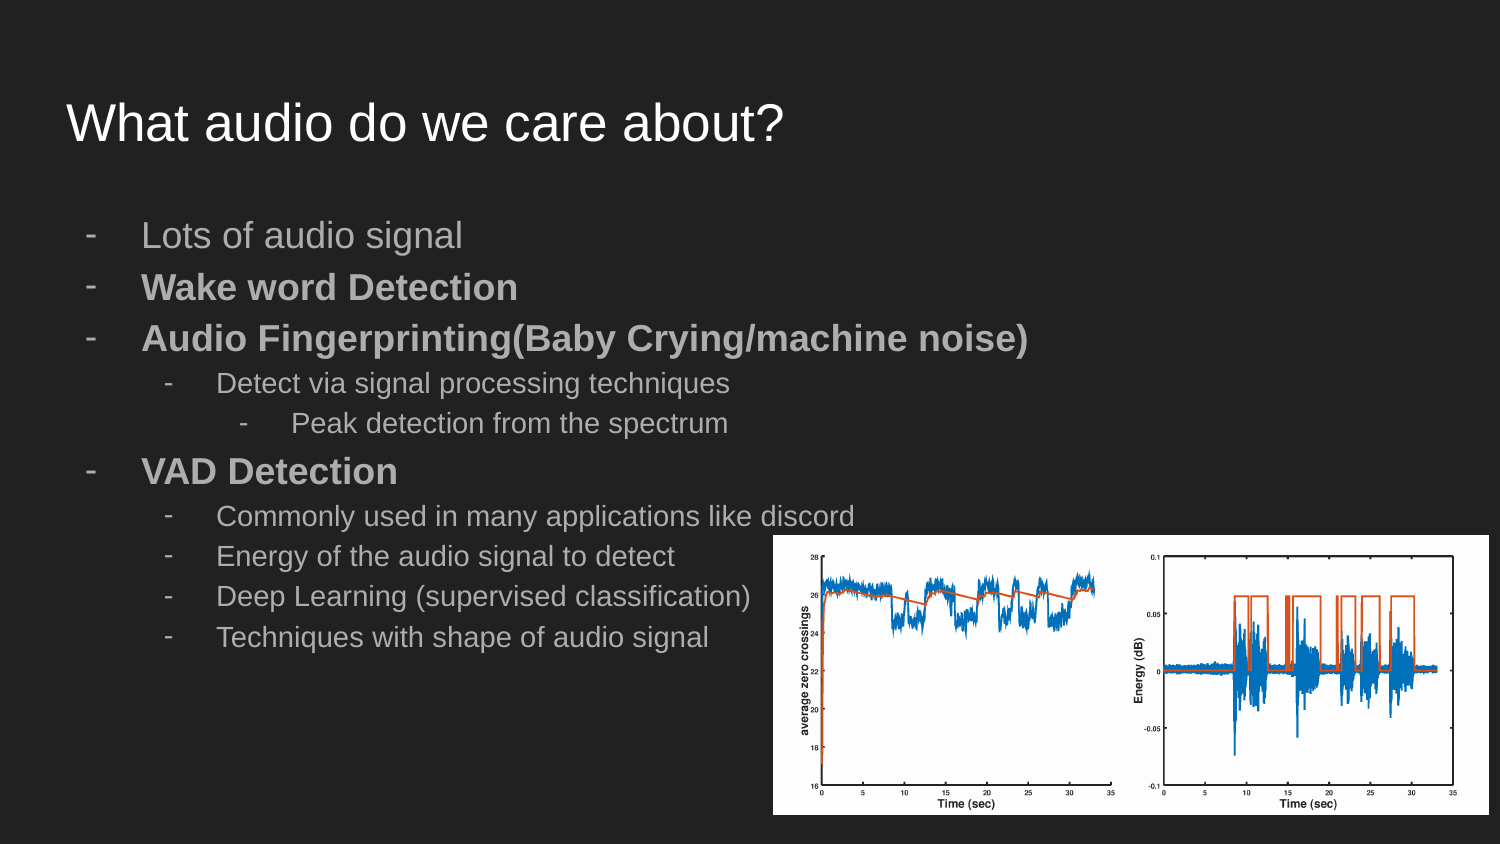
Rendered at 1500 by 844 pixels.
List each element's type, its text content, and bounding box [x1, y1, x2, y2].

title What audio do we care about? [51, 72, 1449, 167]
picture [772, 535, 1489, 816]
list Lots of audio signal Wake word Detection Audio Fingerprinting(Baby Crying/machine noise) Detect via signal processing techniques Peak detection from the spectrum VAD Detection Commonly used in many applications like discord Energy of the audio signal to detect Deep Learning (supervised classification) Techniques with shape of audio signal [51, 189, 1449, 750]
